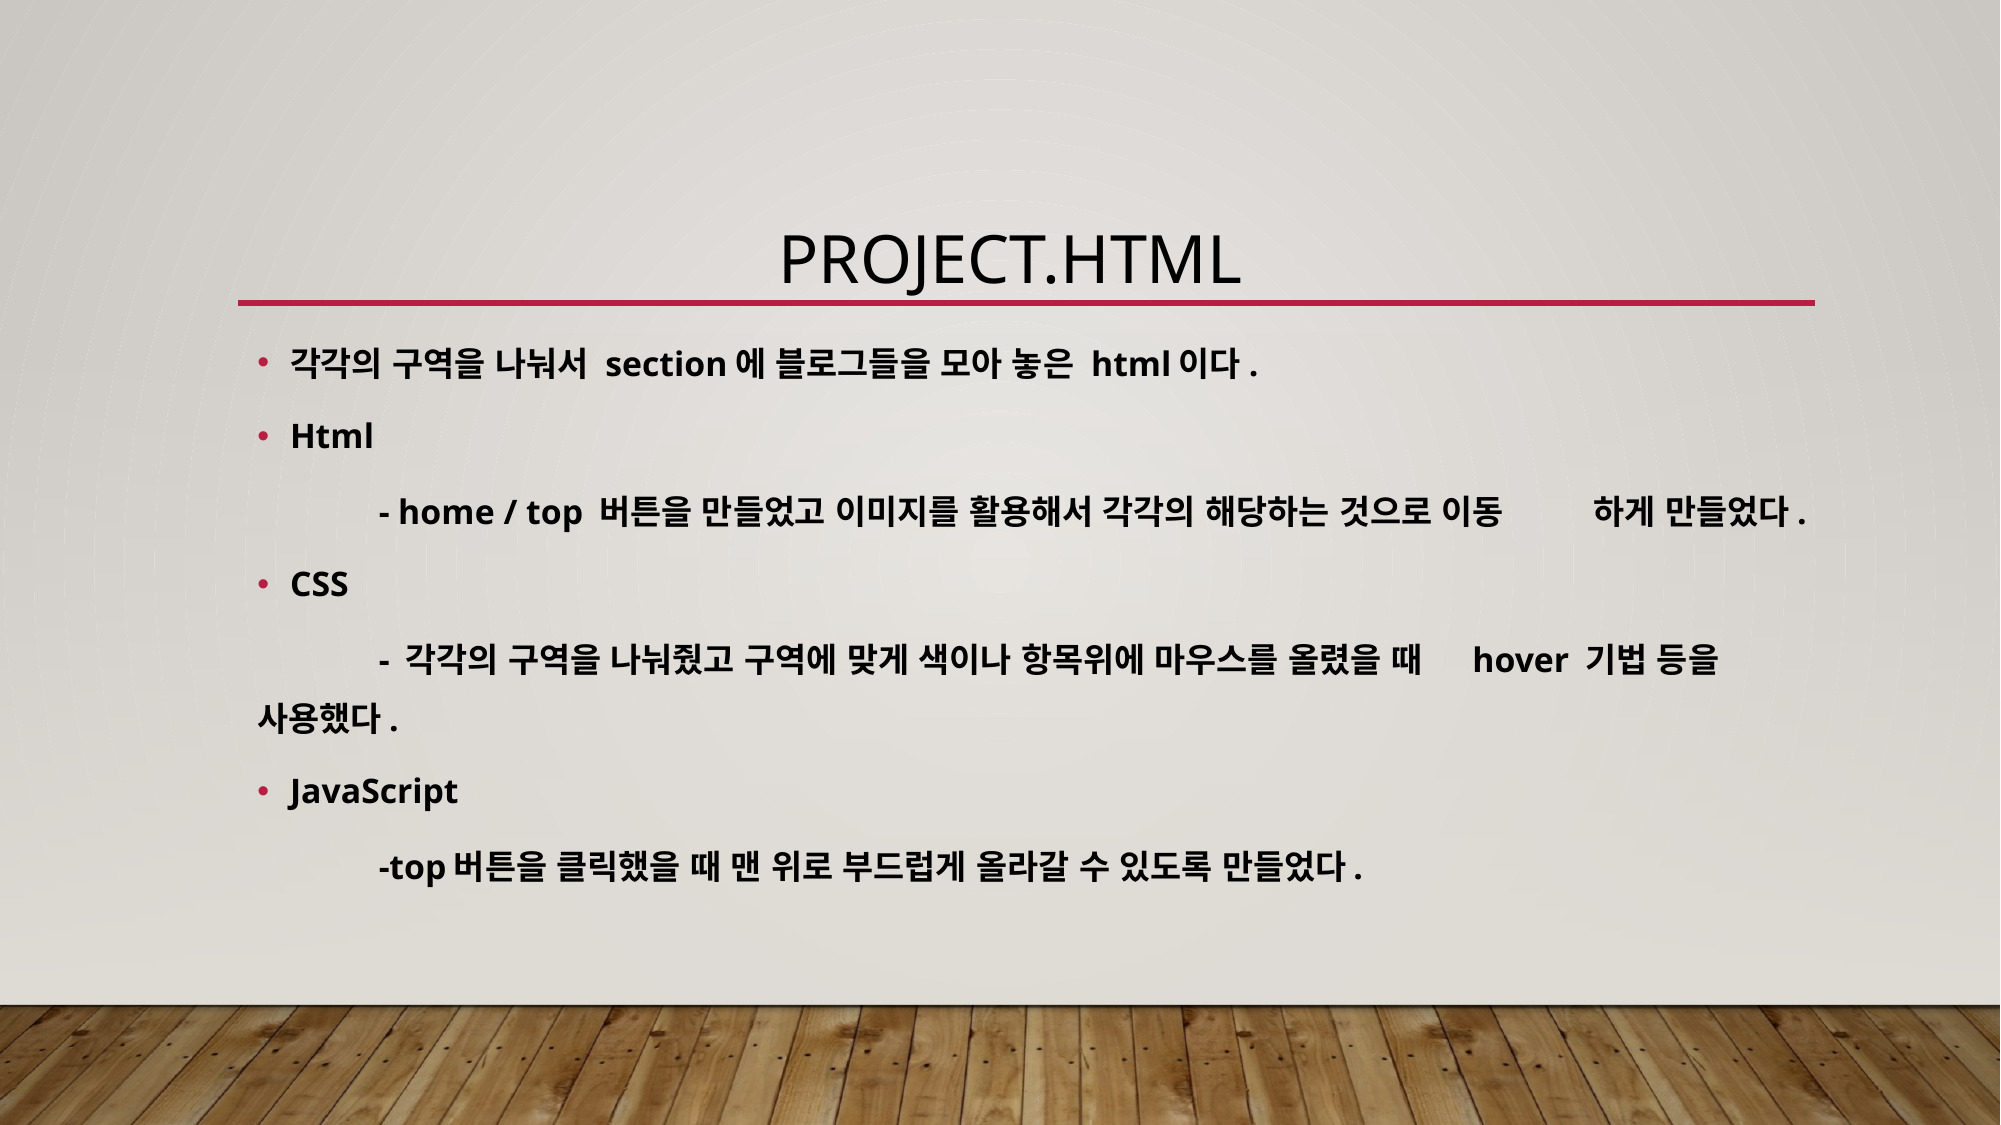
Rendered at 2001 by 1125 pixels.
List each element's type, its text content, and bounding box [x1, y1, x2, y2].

title project.html [211, 210, 1793, 430]
list 각각의 구역을 나눠서 section에 블로그들을 모아 놓은 html이다. Html - home / top 버튼을 만들었고 이미지를 활용해서 각각의 해당하는 것으로 이동 하게 만들었다. CSS - 각각의 구역을 나눠줬고 구역에 맞게 색이나 항목위에 마우스를 올렸을 때 hover 기법 등을 사용했다. JavaScript -top버튼을 클릭했을 때 맨 위로 부드럽게 올라갈 수 있도록 만들었다. [242, 320, 1824, 940]
picture [0, 1005, 2000, 1125]
